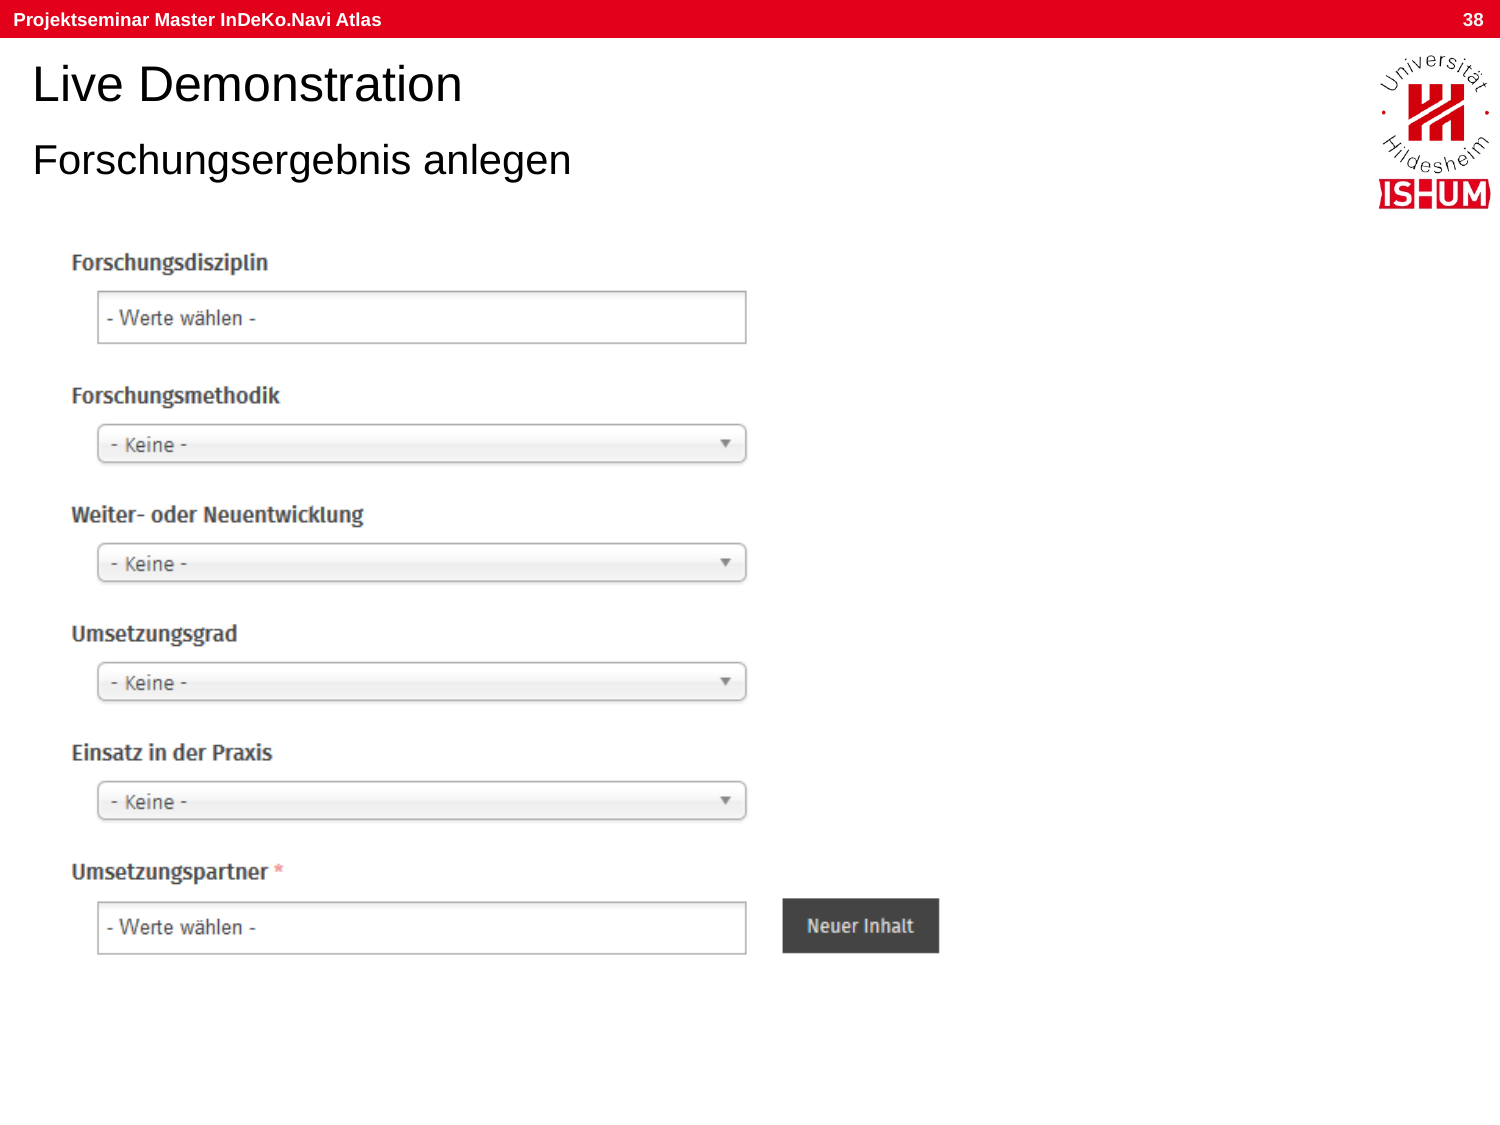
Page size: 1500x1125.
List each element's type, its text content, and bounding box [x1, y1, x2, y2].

title Live Demonstration [17, 51, 1365, 114]
picture [24, 244, 966, 991]
picture [1369, 46, 1500, 210]
list Forschungsergebnis anlegen [17, 118, 1365, 220]
